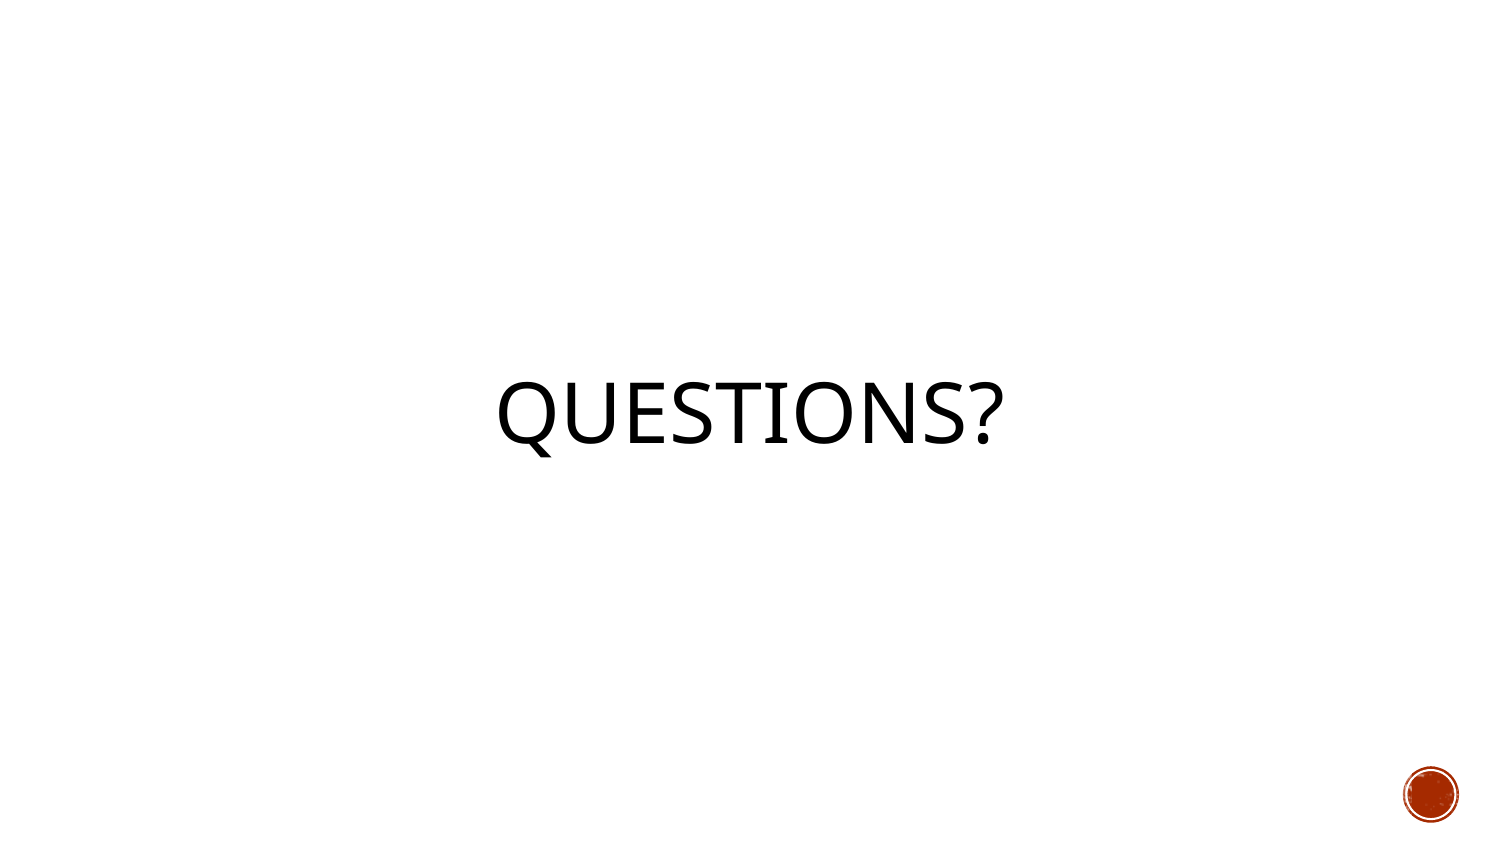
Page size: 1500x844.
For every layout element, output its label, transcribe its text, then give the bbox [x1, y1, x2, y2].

title Questions? [200, 366, 1300, 478]
